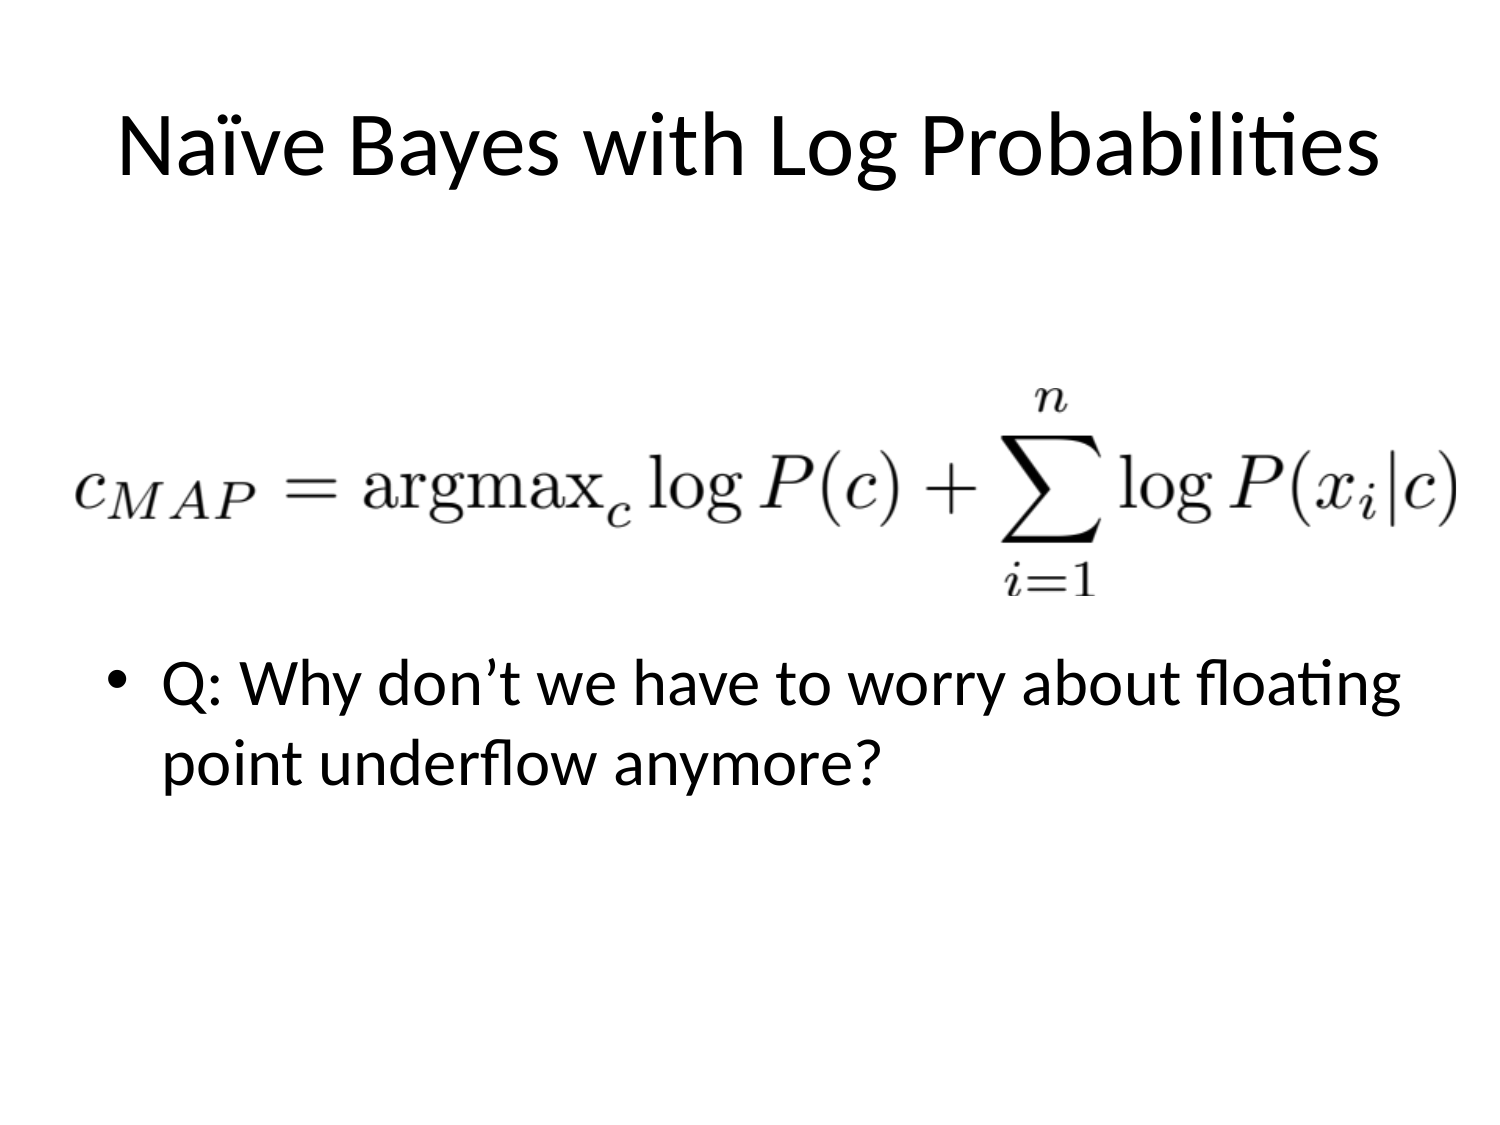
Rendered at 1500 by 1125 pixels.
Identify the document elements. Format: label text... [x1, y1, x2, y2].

picture [74, 388, 1457, 596]
list Q: Why don’t we have to worry about floating point underflow anymore? [90, 631, 1441, 1125]
title Naïve Bayes with Log Probabilities [75, 45, 1425, 233]
